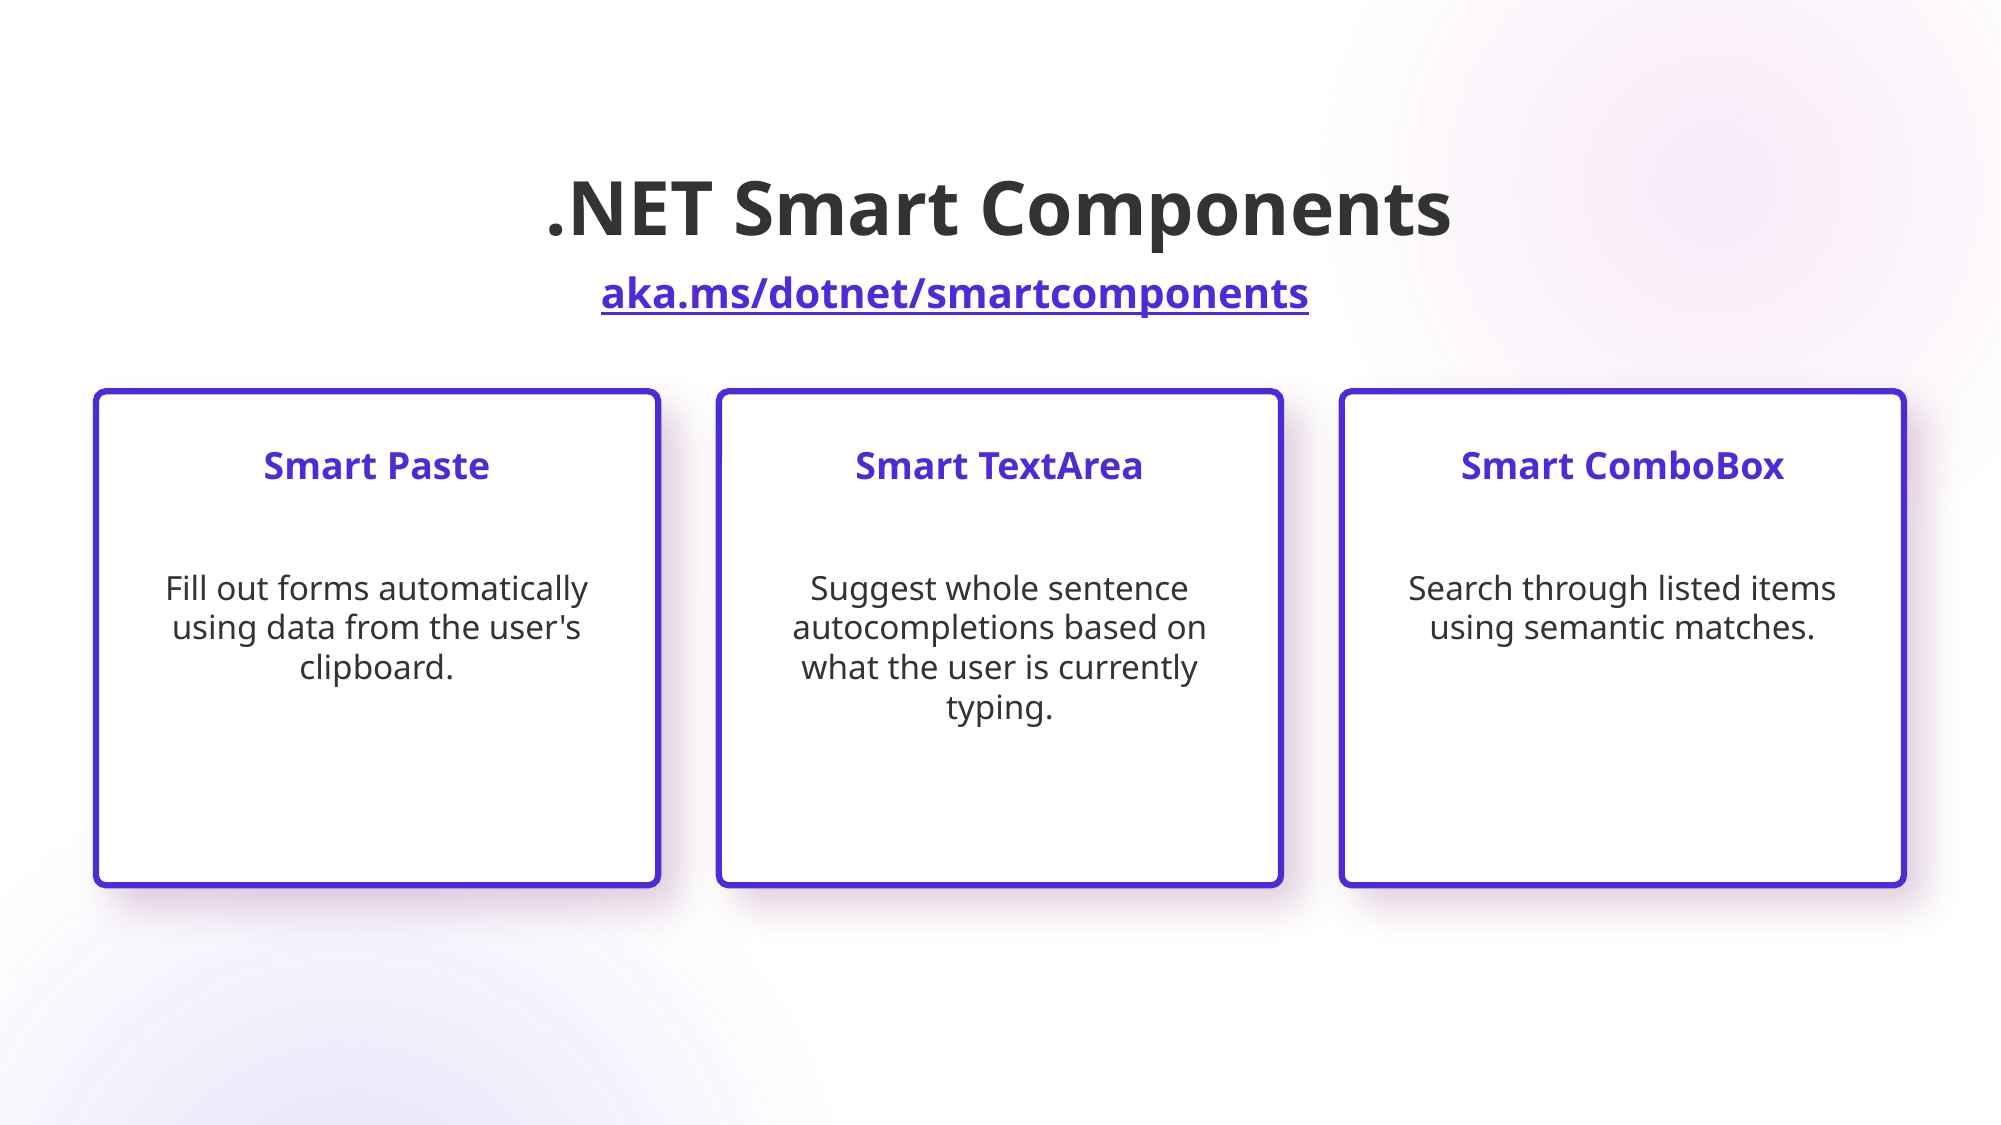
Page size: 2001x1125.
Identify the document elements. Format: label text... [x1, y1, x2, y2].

list Suggest whole sentence autocompletions based on what the user is currently typing. [760, 566, 1240, 1125]
list Smart ComboBox [1383, 442, 1862, 488]
list Smart TextArea [760, 442, 1240, 488]
title .NET Smart Components [93, 160, 1907, 262]
picture [0, 702, 760, 1125]
picture [1270, 0, 2000, 630]
list Fill out forms automatically using data from the user's clipboard. [138, 566, 617, 688]
list Smart Paste [138, 442, 617, 488]
text_box aka.ms/dotnet/smartcomponents [600, 267, 1310, 325]
list Search through listed items using semantic matches. [1383, 566, 1862, 1125]
